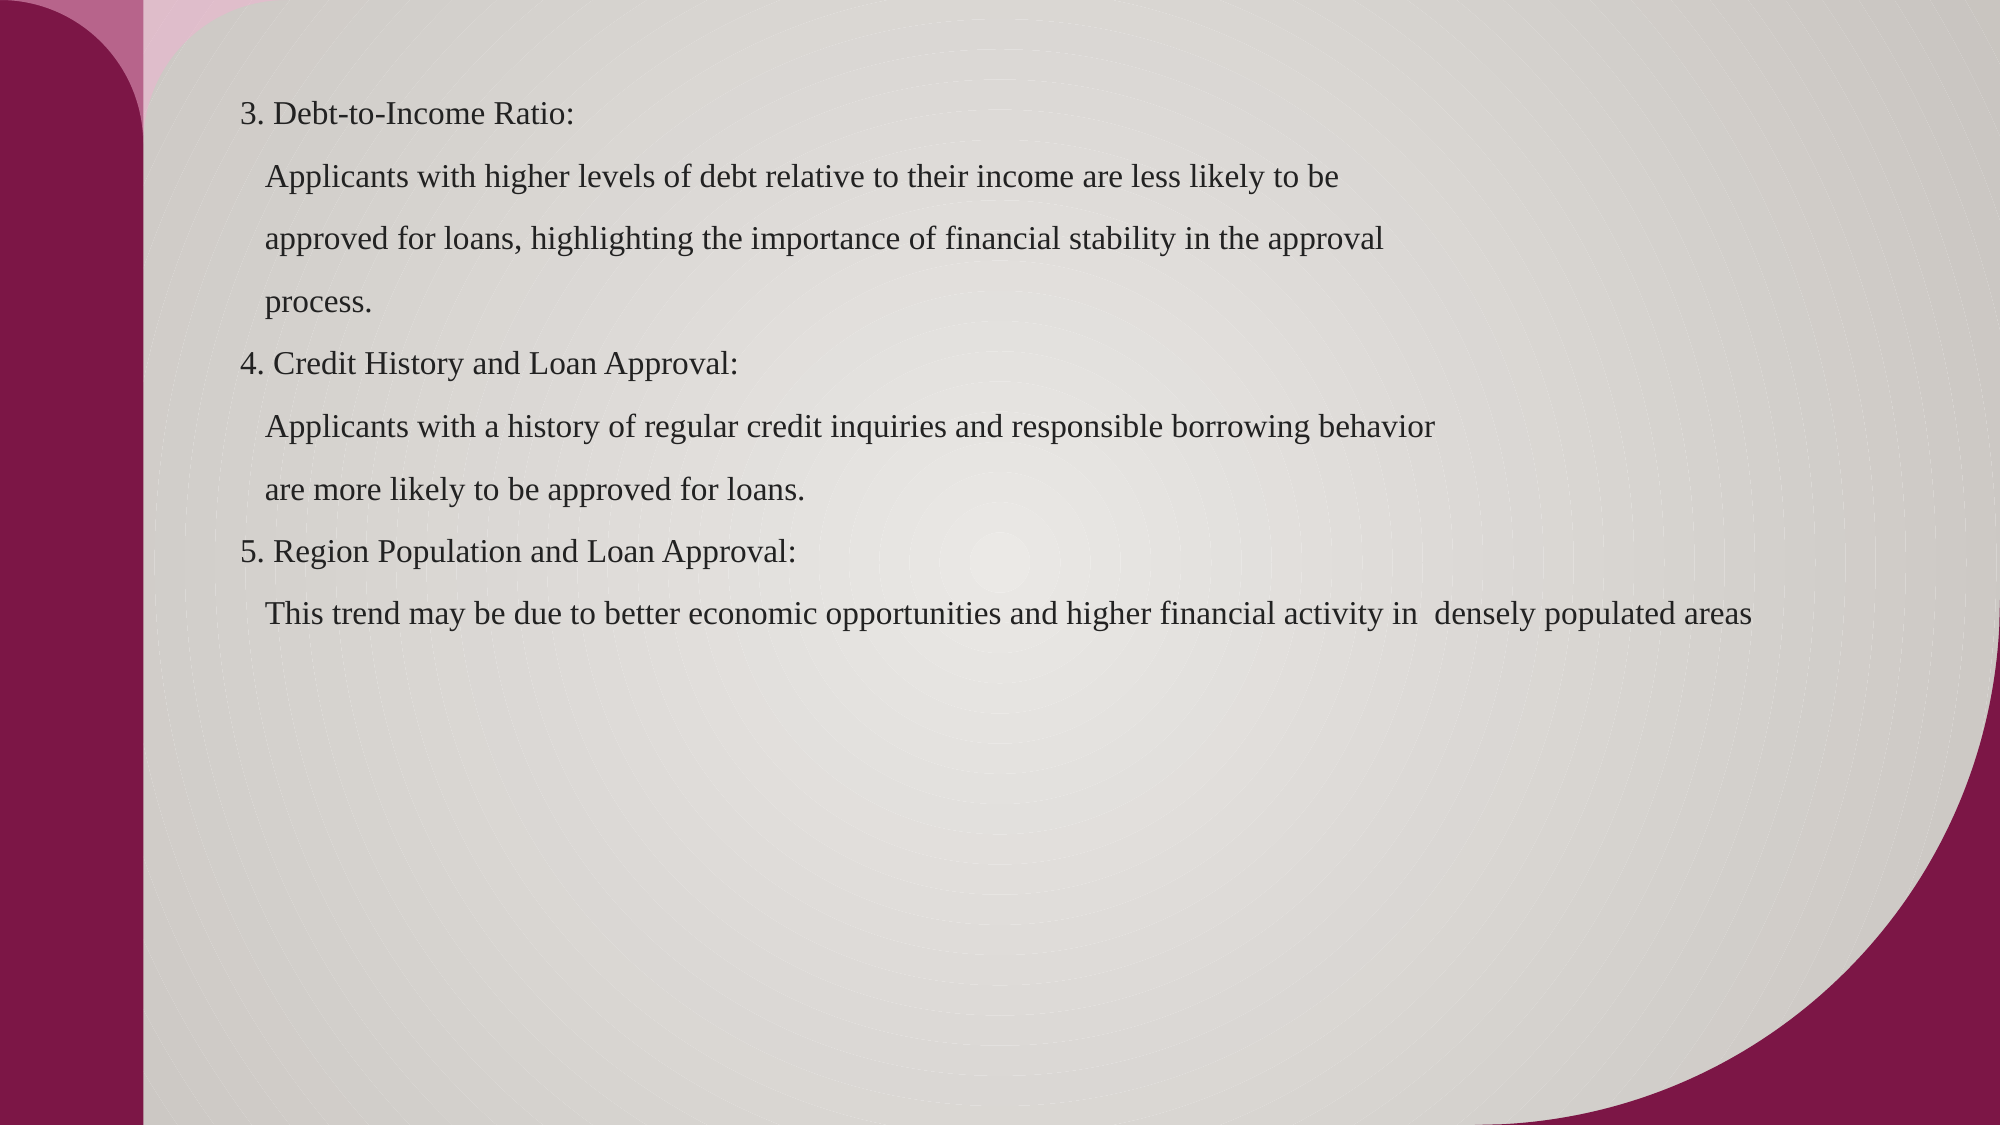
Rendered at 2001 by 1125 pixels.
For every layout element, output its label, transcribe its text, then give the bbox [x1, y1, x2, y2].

text_box 3. Debt-to-Income Ratio: Applicants with higher levels of debt relative to their income are less likely to be approved for loans, highlighting the importance of financial stability in the approval process. 4. Credit History and Loan Approval: Applicants with a history of regular credit inquiries and responsible borrowing behavior are more likely to be approved for loans. 5. Region Population and Loan Approval: This trend may be due to better economic opportunities and higher financial activity in densely populated areas [225, 31, 1811, 640]
